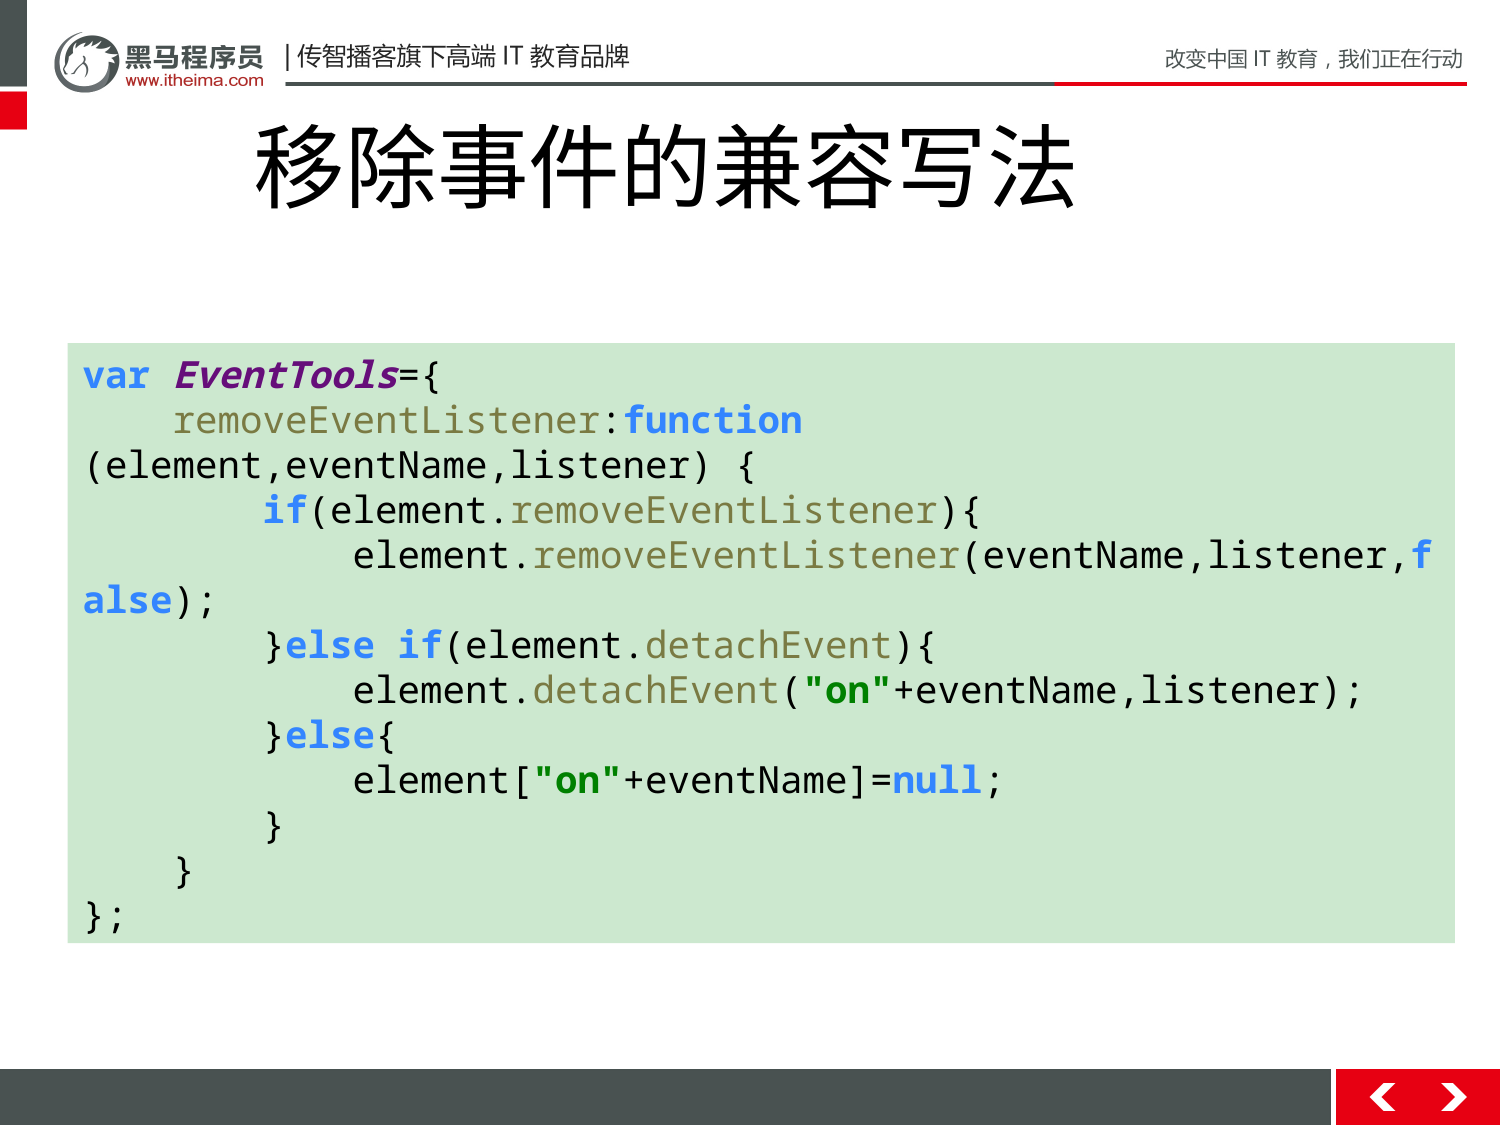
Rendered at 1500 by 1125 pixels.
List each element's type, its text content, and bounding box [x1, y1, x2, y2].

picture [0, 0, 1500, 1125]
text_box var EventTools={ removeEventListener:function (element,eventName,listener) { if(element.removeEventListener){ element.removeEventListener(eventName,listener,false); }else if(element.detachEvent){ element.detachEvent("on"+eventName,listener); }else{ element["on"+eventName]=null; } } }; [67, 343, 1455, 944]
title 移除事件的兼容写法 [0, 102, 1334, 238]
